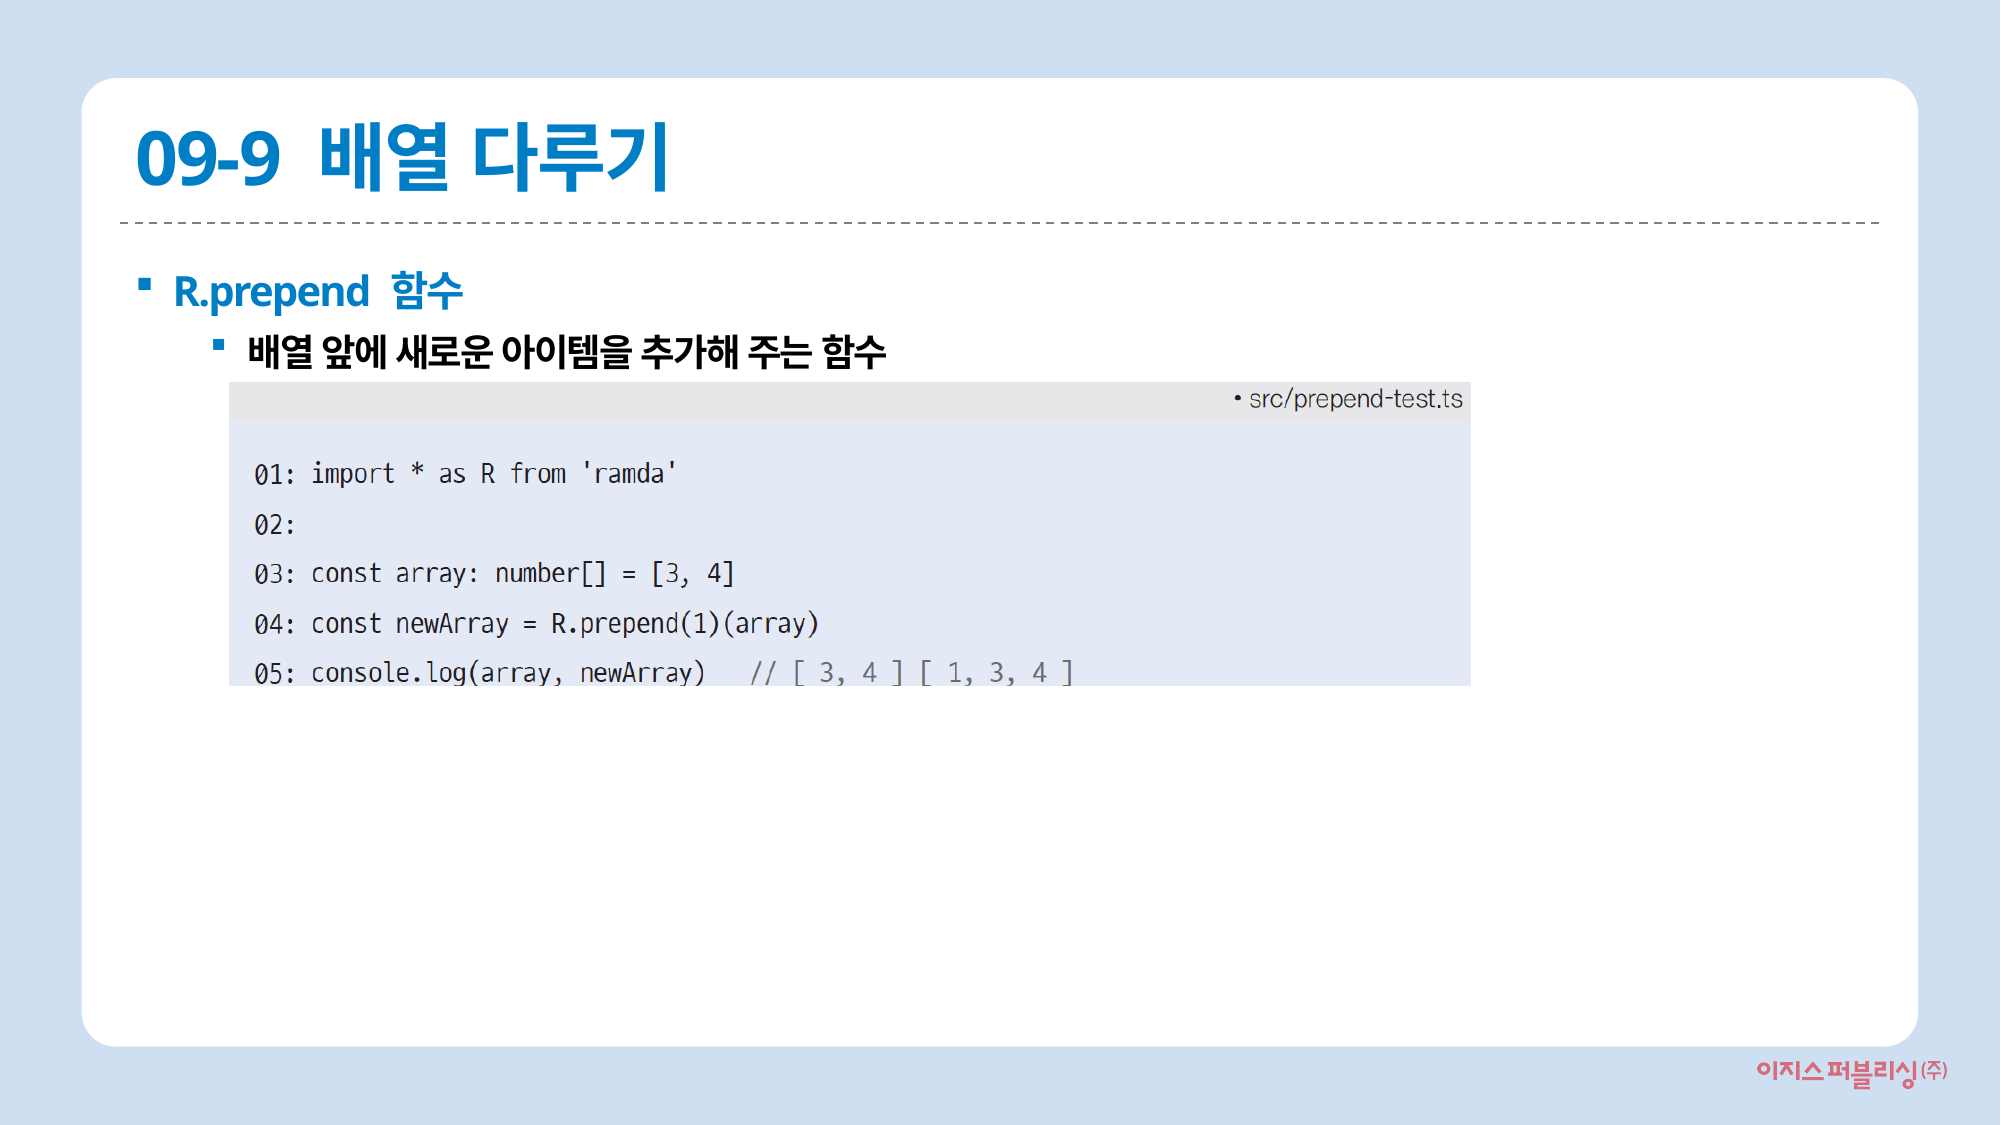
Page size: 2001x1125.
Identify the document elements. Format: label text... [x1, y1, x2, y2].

picture [229, 382, 1471, 686]
list R.prepend 함수 배열 앞에 새로운 아이템을 추가해 주는 함수 [120, 257, 1865, 1009]
title 09-9 배열 다루기 [120, 109, 1880, 209]
